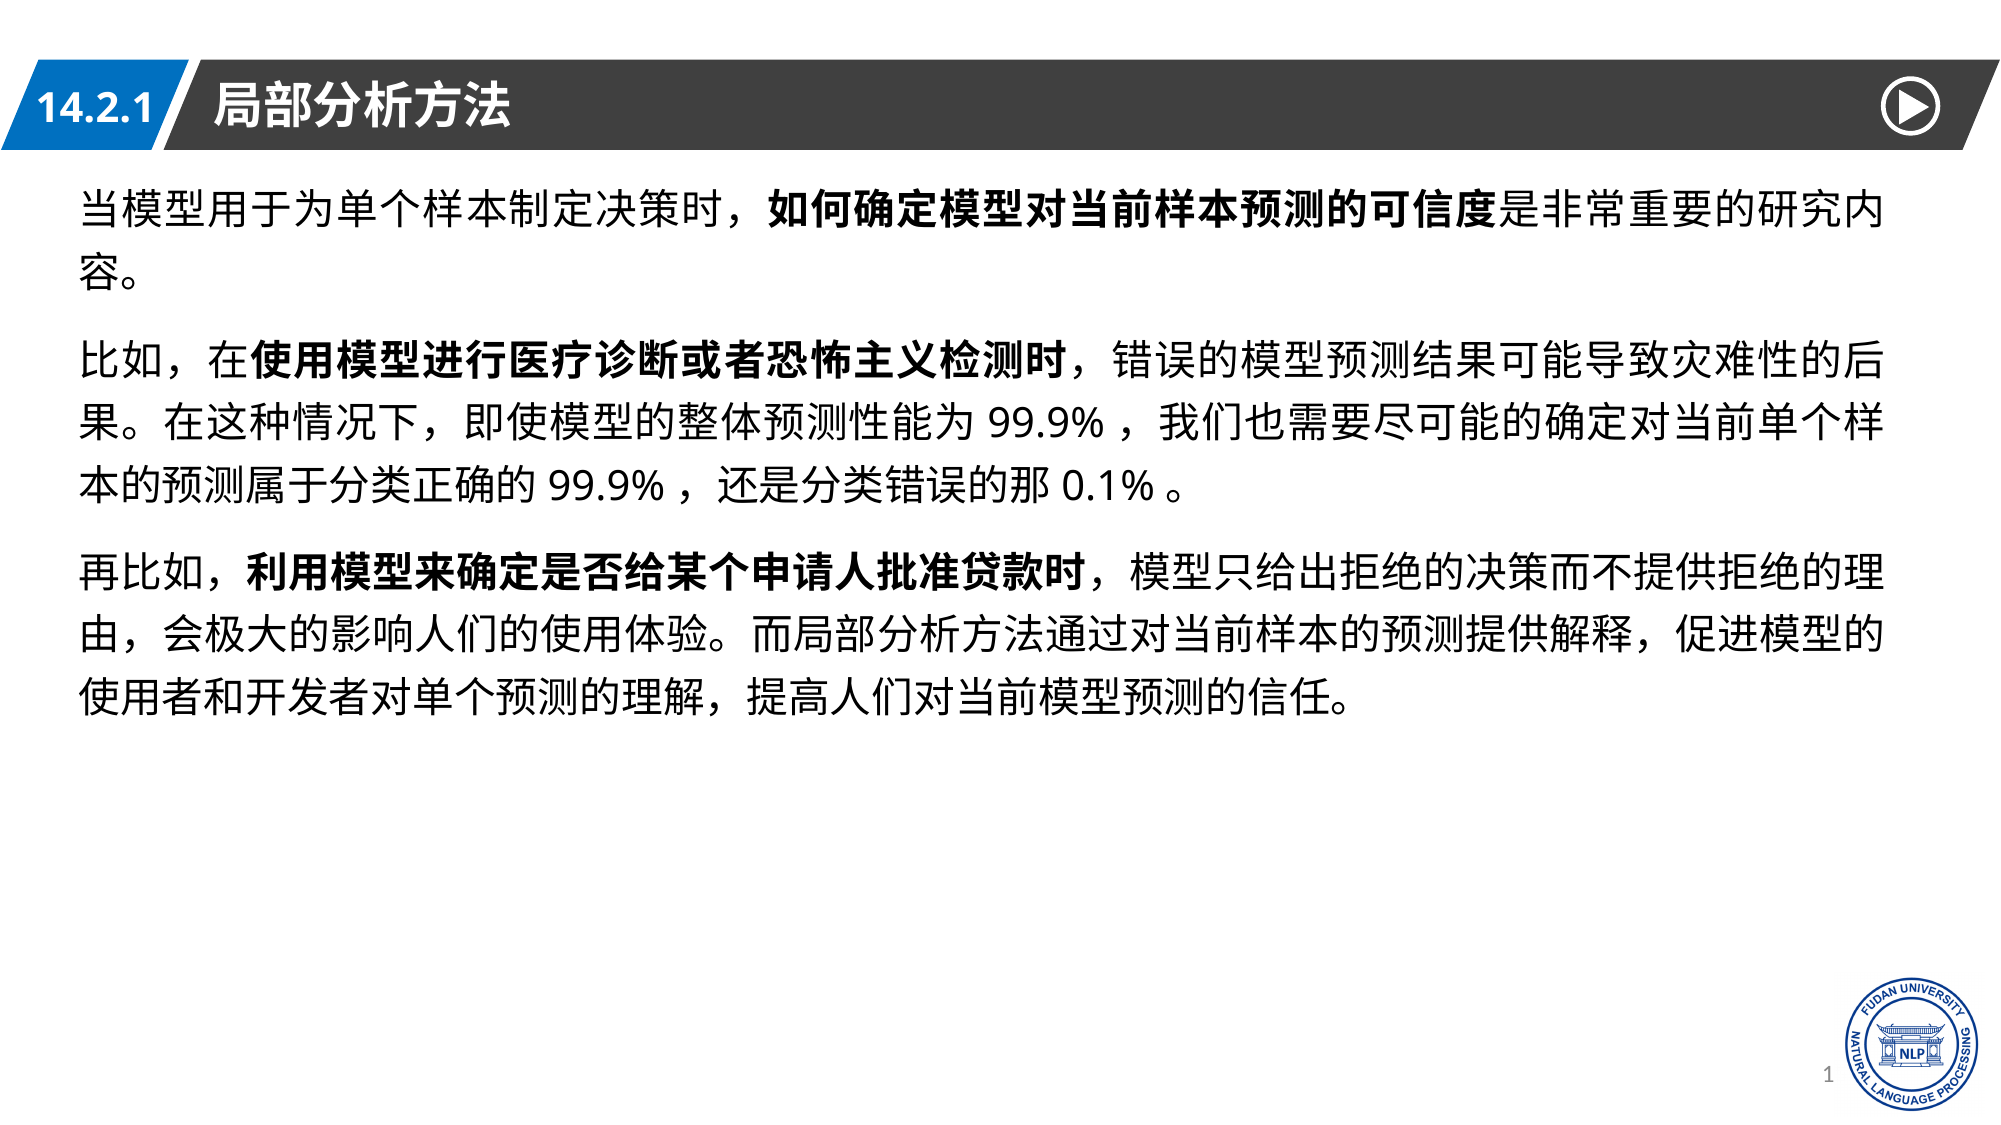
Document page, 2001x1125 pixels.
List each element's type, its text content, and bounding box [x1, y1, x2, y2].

text_box 当模型用于为单个样本制定决策时，如何确定模型对当前样本预测的可信度是非常重要的研究内容。 比如，在使用模型进行医疗诊断或者恐怖主义检测时，错误的模型预测结果可能导致灾难性的后果。在这种情况下，即使模型的整体预测性能为99.9%，我们也需要尽可能的确定对当前单个样本的预测属于分类正确的99.9%，还是分类错误的那0.1%。 再比如，利用模型来确定是否给某个申请人批准贷款时，模型只给出拒绝的决策而不提供拒绝的理由，会极大的影响人们的使用体验。而局部分析方法通过对当前样本的预测提供解释，促进模型的使用者和开发者对单个预测的理解，提高人们对当前模型预测的信任。 [63, 163, 1900, 728]
picture [1834, 972, 1985, 1117]
text_box 局部分析方法 [198, 66, 529, 142]
text_box [1, 116, 157, 150]
text_box [163, 59, 2000, 150]
slide_number 15 [1412, 1042, 1863, 1103]
text_box 14.2.1 [15, 73, 177, 138]
text_box [32, 59, 189, 89]
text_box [1883, 78, 1939, 134]
